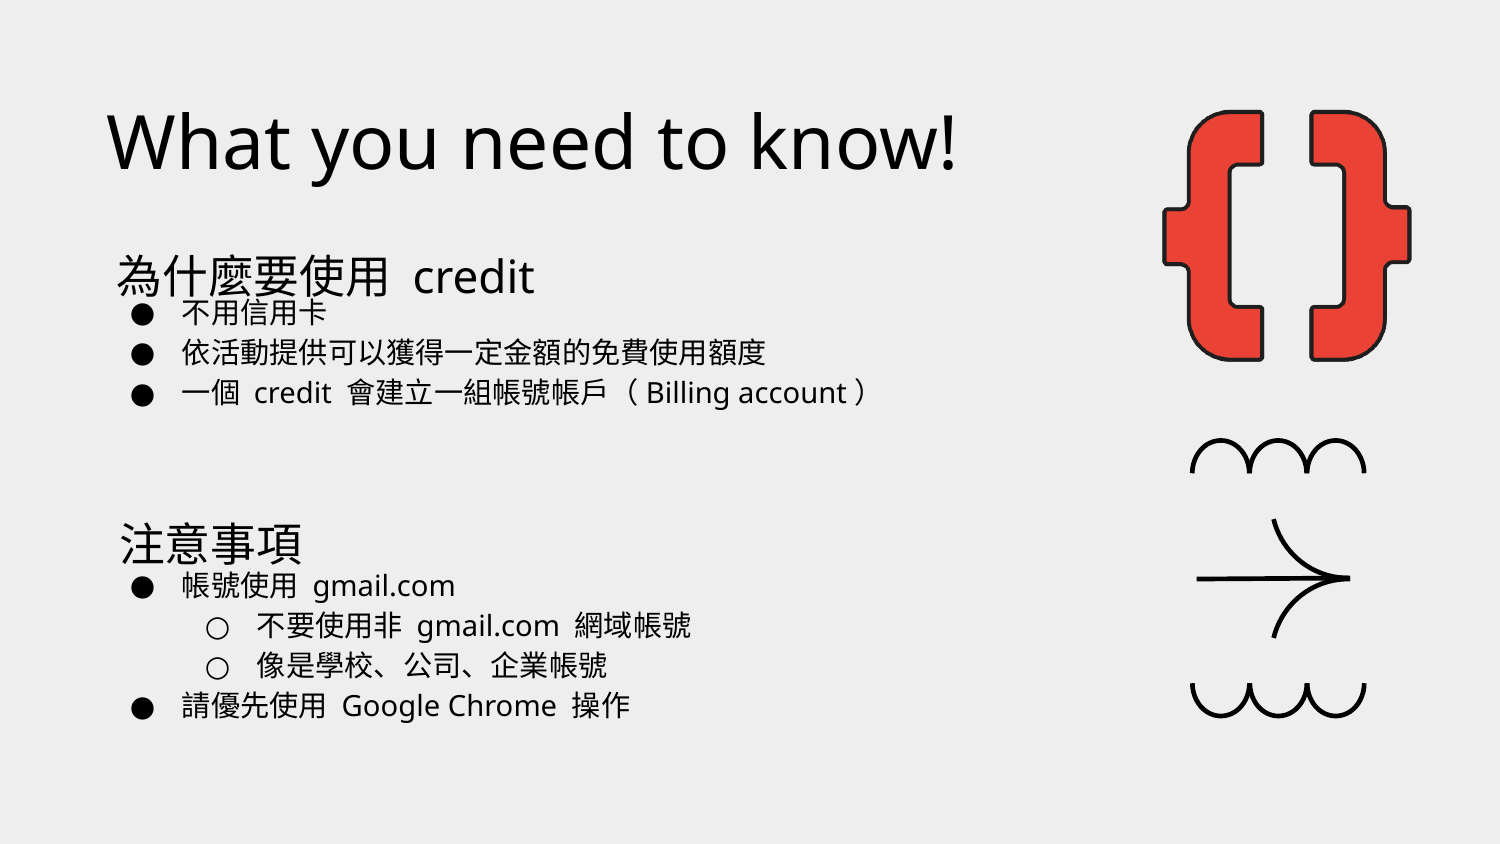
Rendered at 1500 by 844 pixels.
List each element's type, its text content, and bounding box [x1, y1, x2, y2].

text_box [1245, 597, 1312, 770]
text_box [1154, 464, 1467, 693]
text_box 帳號使用 gmail.com 不要使用非 gmail.com 網域帳號 像是學校、公司、企業帳號 請優先使用 Google Chrome 操作 [91, 546, 1044, 738]
picture [1146, 91, 1426, 381]
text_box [1245, 389, 1312, 560]
text_box What you need to know! [91, 79, 1152, 200]
text_box 不用信用卡 依活動提供可以獲得一定金額的免費使用額度 一個 credit 會建立一組帳號帳戶（Billing account） [91, 273, 1044, 425]
text_box 注意事項 [104, 500, 1149, 586]
text_box 為什麼要使用 credit [101, 232, 1141, 318]
